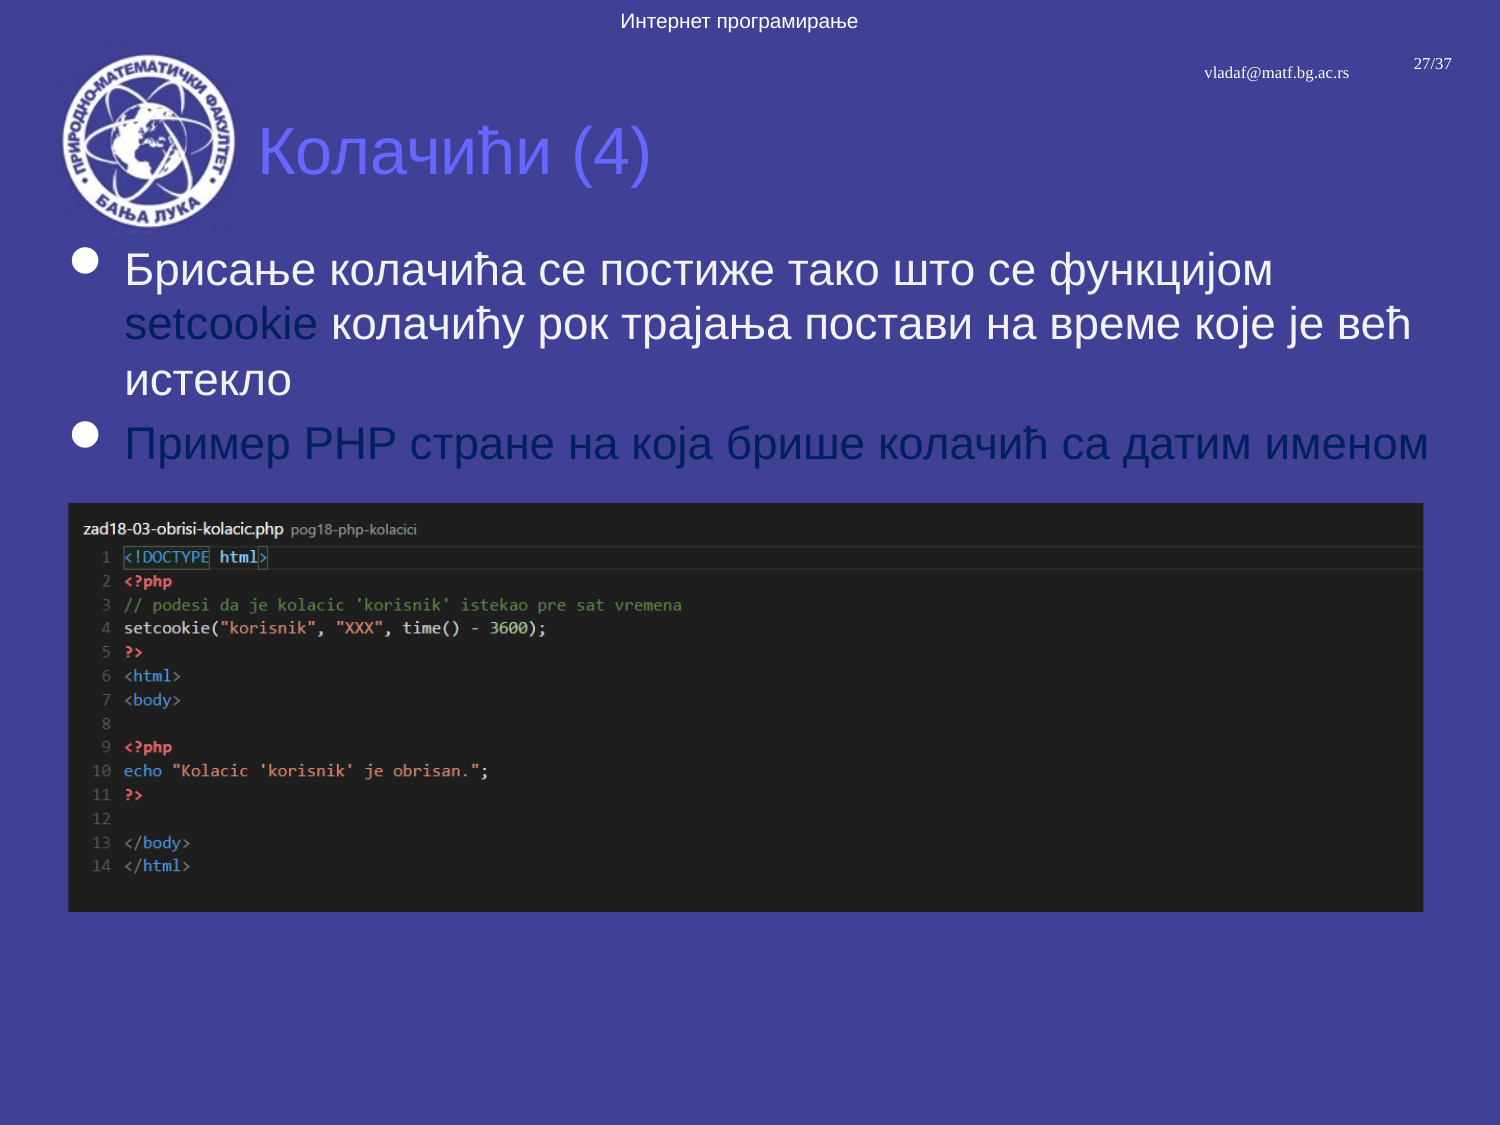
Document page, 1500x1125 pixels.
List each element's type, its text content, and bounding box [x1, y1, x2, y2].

picture [67, 503, 1424, 912]
list Брисање колачића се постиже тако што се функцијом setcookie колачићу рок трајања постави на време које је већ истекло Пример PHP стране на која брише колачић са датим именом [53, 231, 1483, 588]
title Колачићи (4) [242, 54, 1388, 231]
picture [55, 42, 243, 231]
